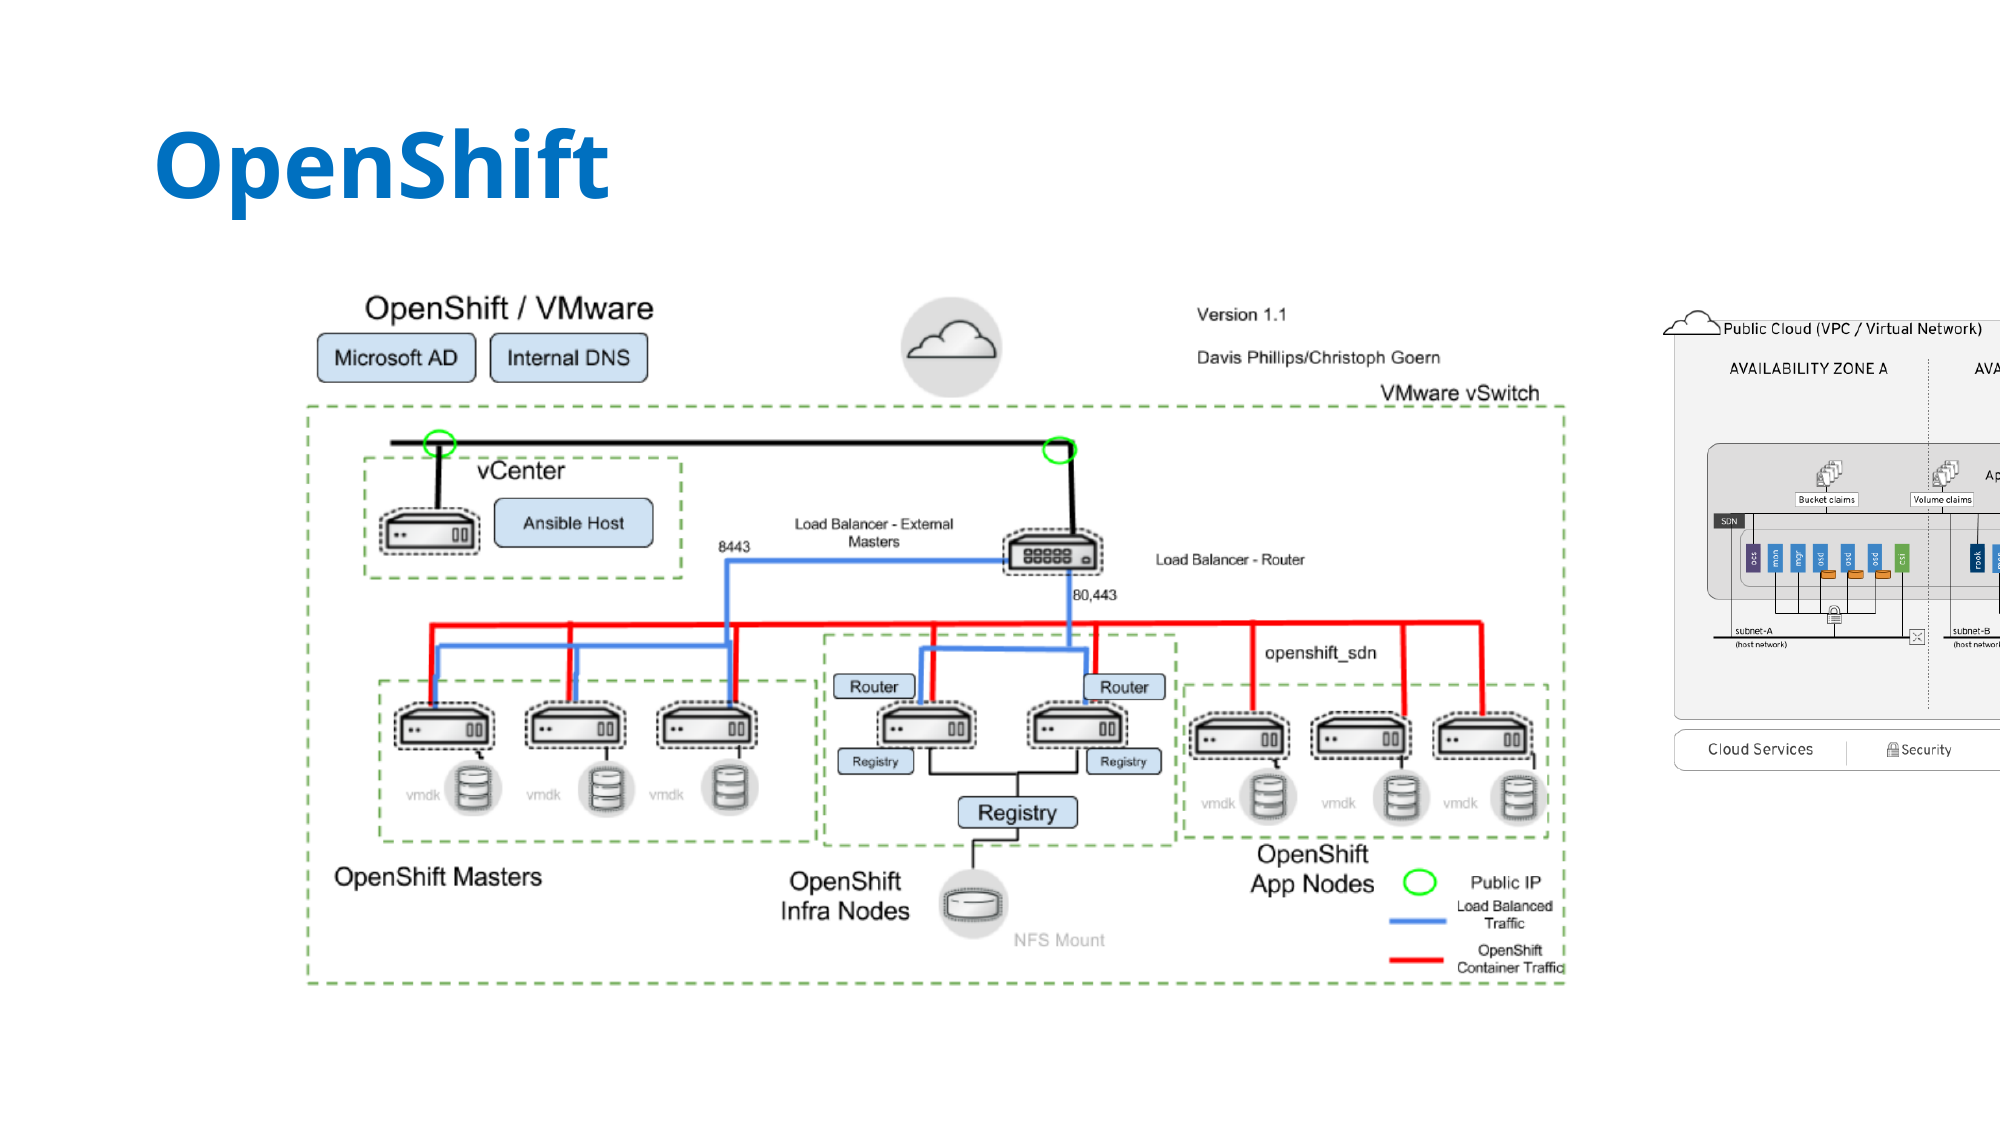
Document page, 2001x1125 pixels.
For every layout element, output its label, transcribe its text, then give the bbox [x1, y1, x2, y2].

title OpenShift [137, 59, 1863, 278]
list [299, 277, 1574, 992]
picture [1663, 309, 2000, 774]
